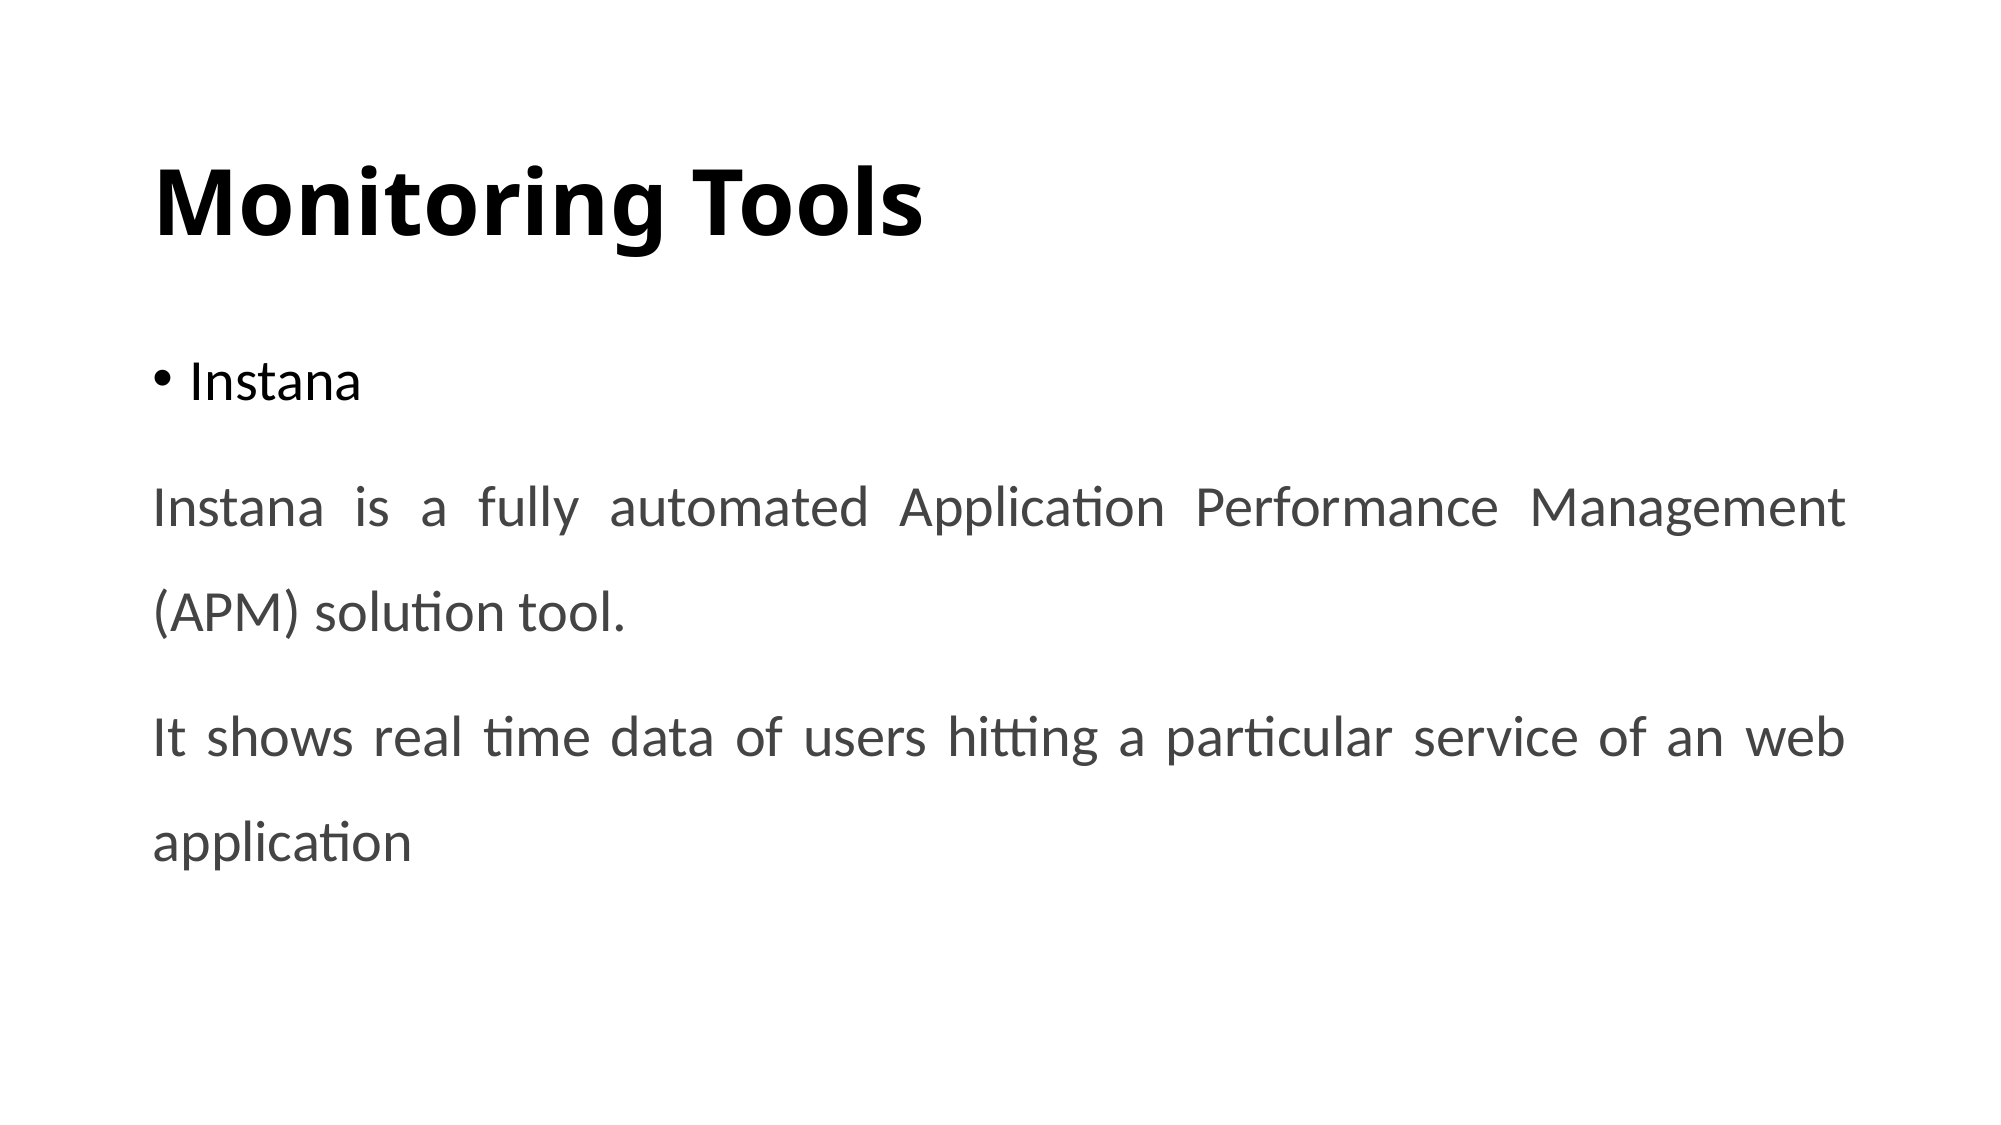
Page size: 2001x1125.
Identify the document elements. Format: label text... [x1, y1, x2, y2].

list Instana Instana is a fully automated Application Performance Management (APM) solution tool. It shows real time data of users hitting a particular service of an web application [137, 299, 1863, 1014]
title Monitoring Tools [137, 97, 1863, 299]
